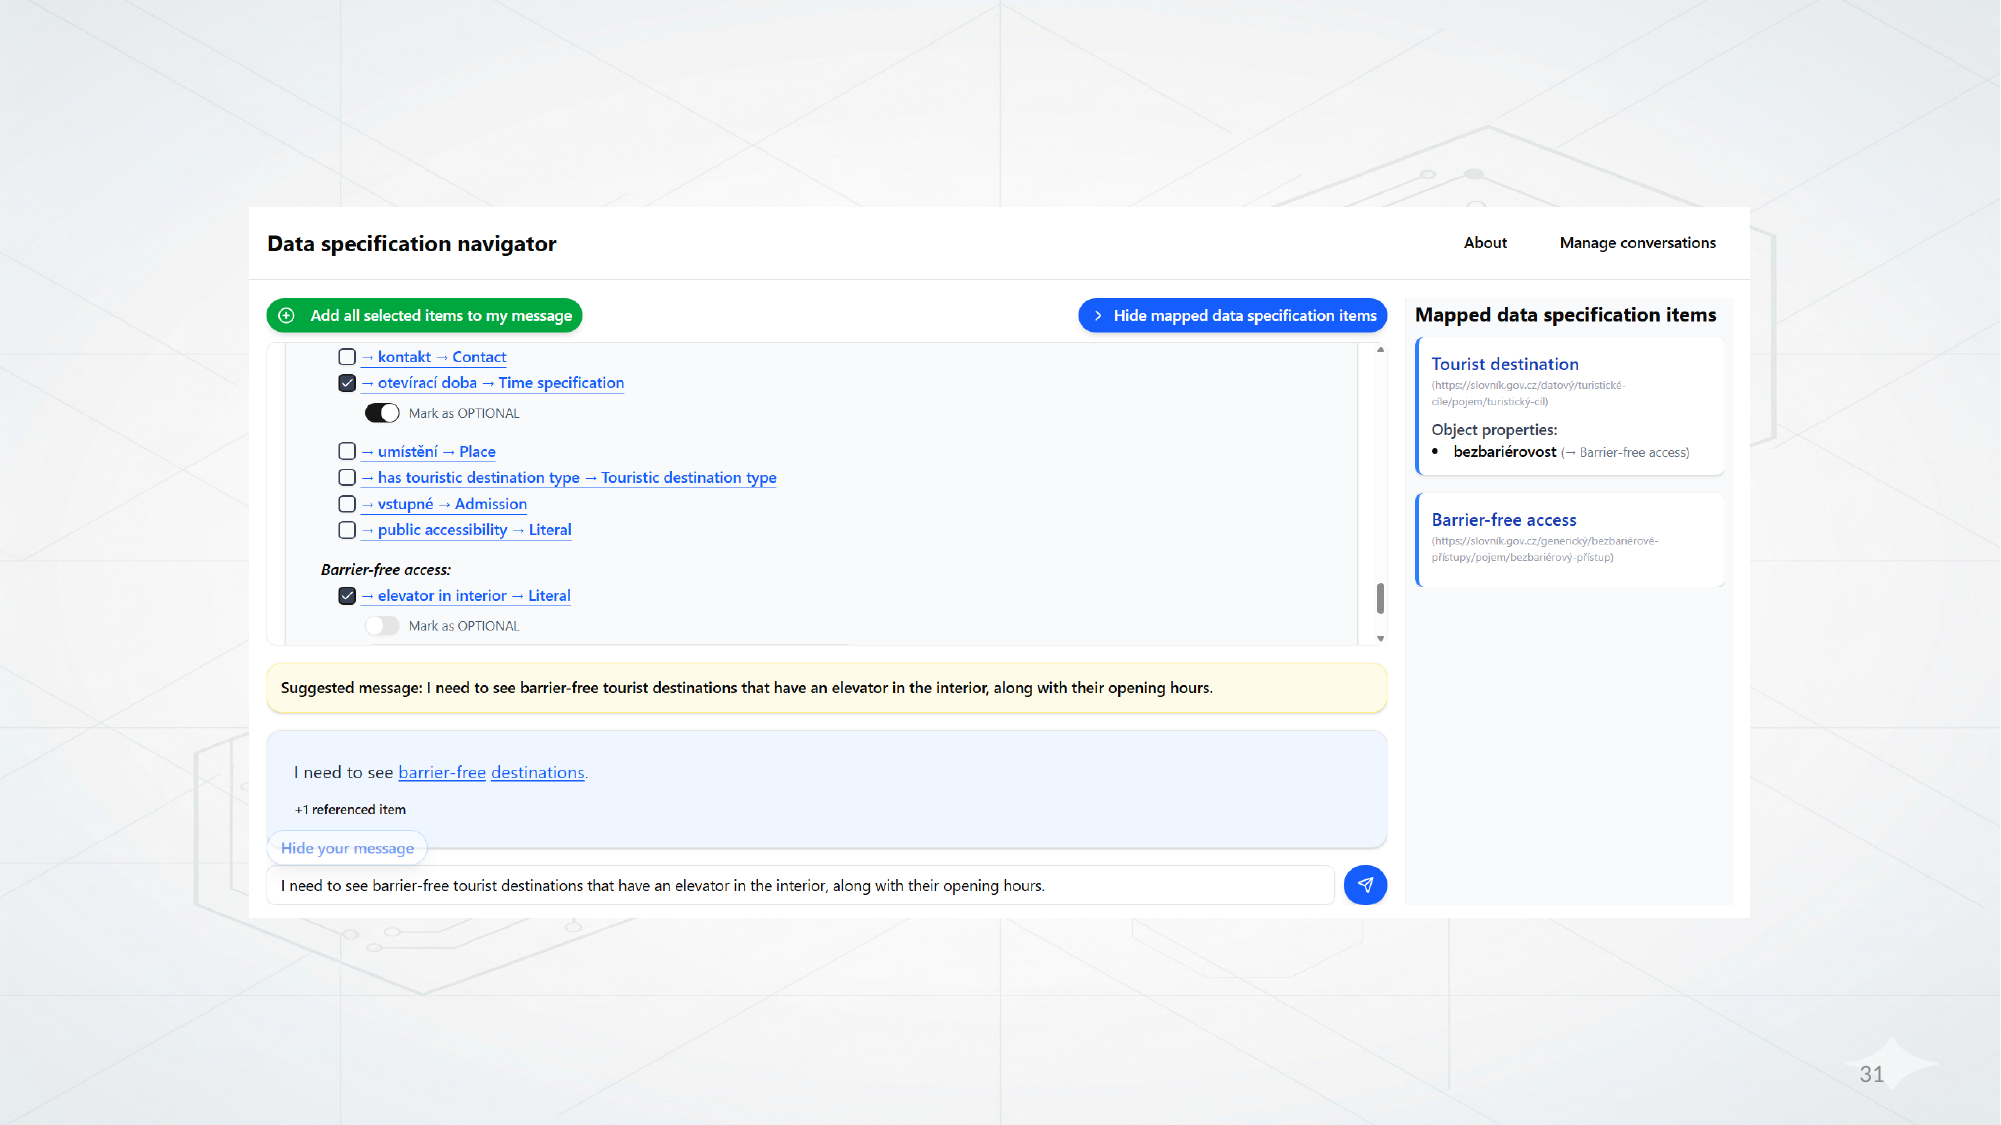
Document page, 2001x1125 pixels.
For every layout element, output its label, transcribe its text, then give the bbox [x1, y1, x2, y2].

picture [0, 0, 2001, 1125]
slide_number 31 [1433, 1042, 1900, 1103]
